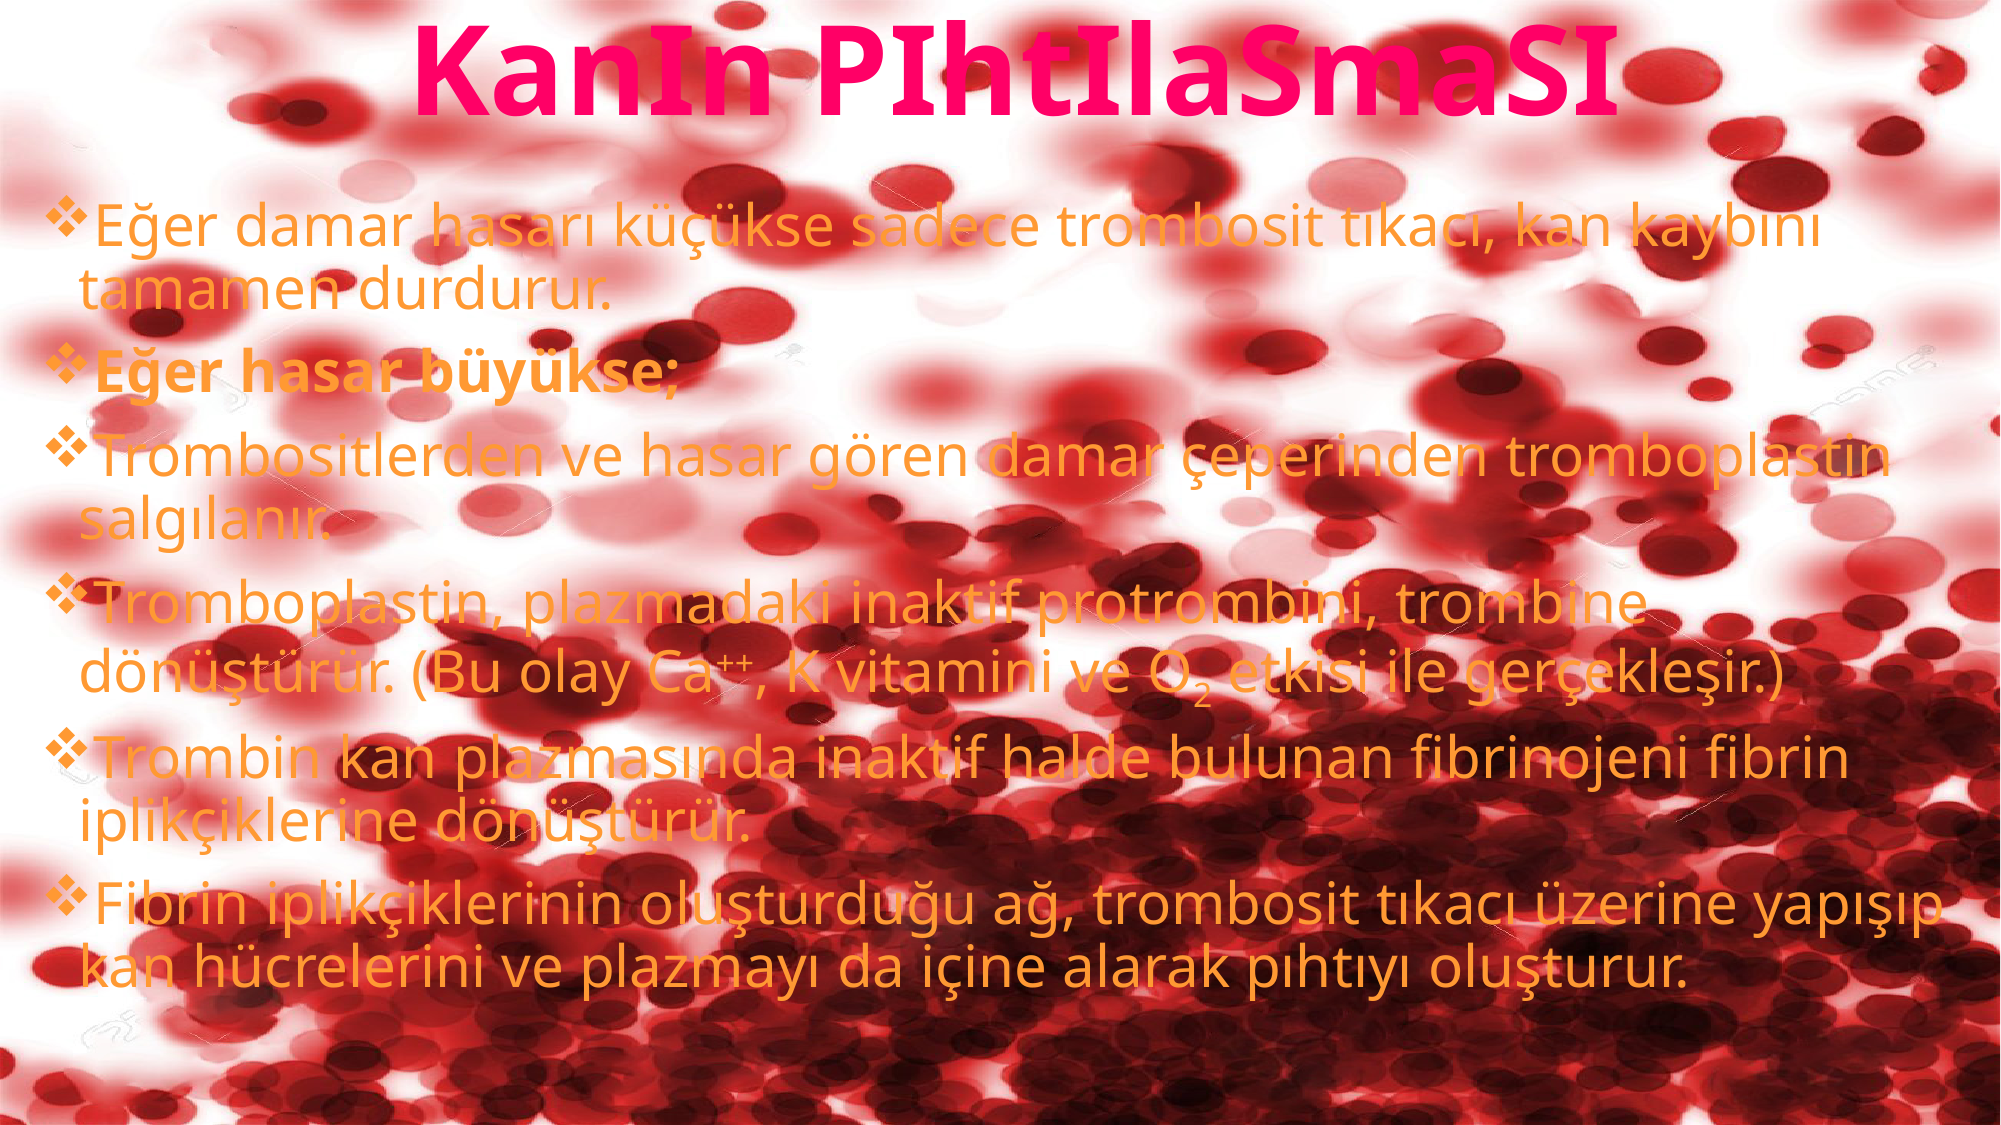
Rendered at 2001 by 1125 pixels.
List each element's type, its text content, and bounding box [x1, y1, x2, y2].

title KanIn PIhtIlaSmaSI [392, 0, 1646, 151]
list Eğer damar hasarı küçükse sadece trombosit tıkacı, kan kaybını tamamen durdurur. Eğer hasar büyükse; Trombositlerden ve hasar gören damar çeperinden tromboplastin salgılanır. Tromboplastin, plazmadaki inaktif protrombini, trombine dönüştürür. (Bu olay Ca++, K vitamini ve O2 etkisi ile gerçekleşir.) Trombin kan plazmasında inaktif halde bulunan fibrinojeni fibrin iplikçiklerine dönüştürür. Fibrin iplikçiklerinin oluşturduğu ağ, trombosit tıkacı üzerine yapışıp kan hücrelerini ve plazmayı da içine alarak pıhtıyı oluşturur. [25, 188, 1965, 1091]
picture [0, 0, 2001, 1125]
